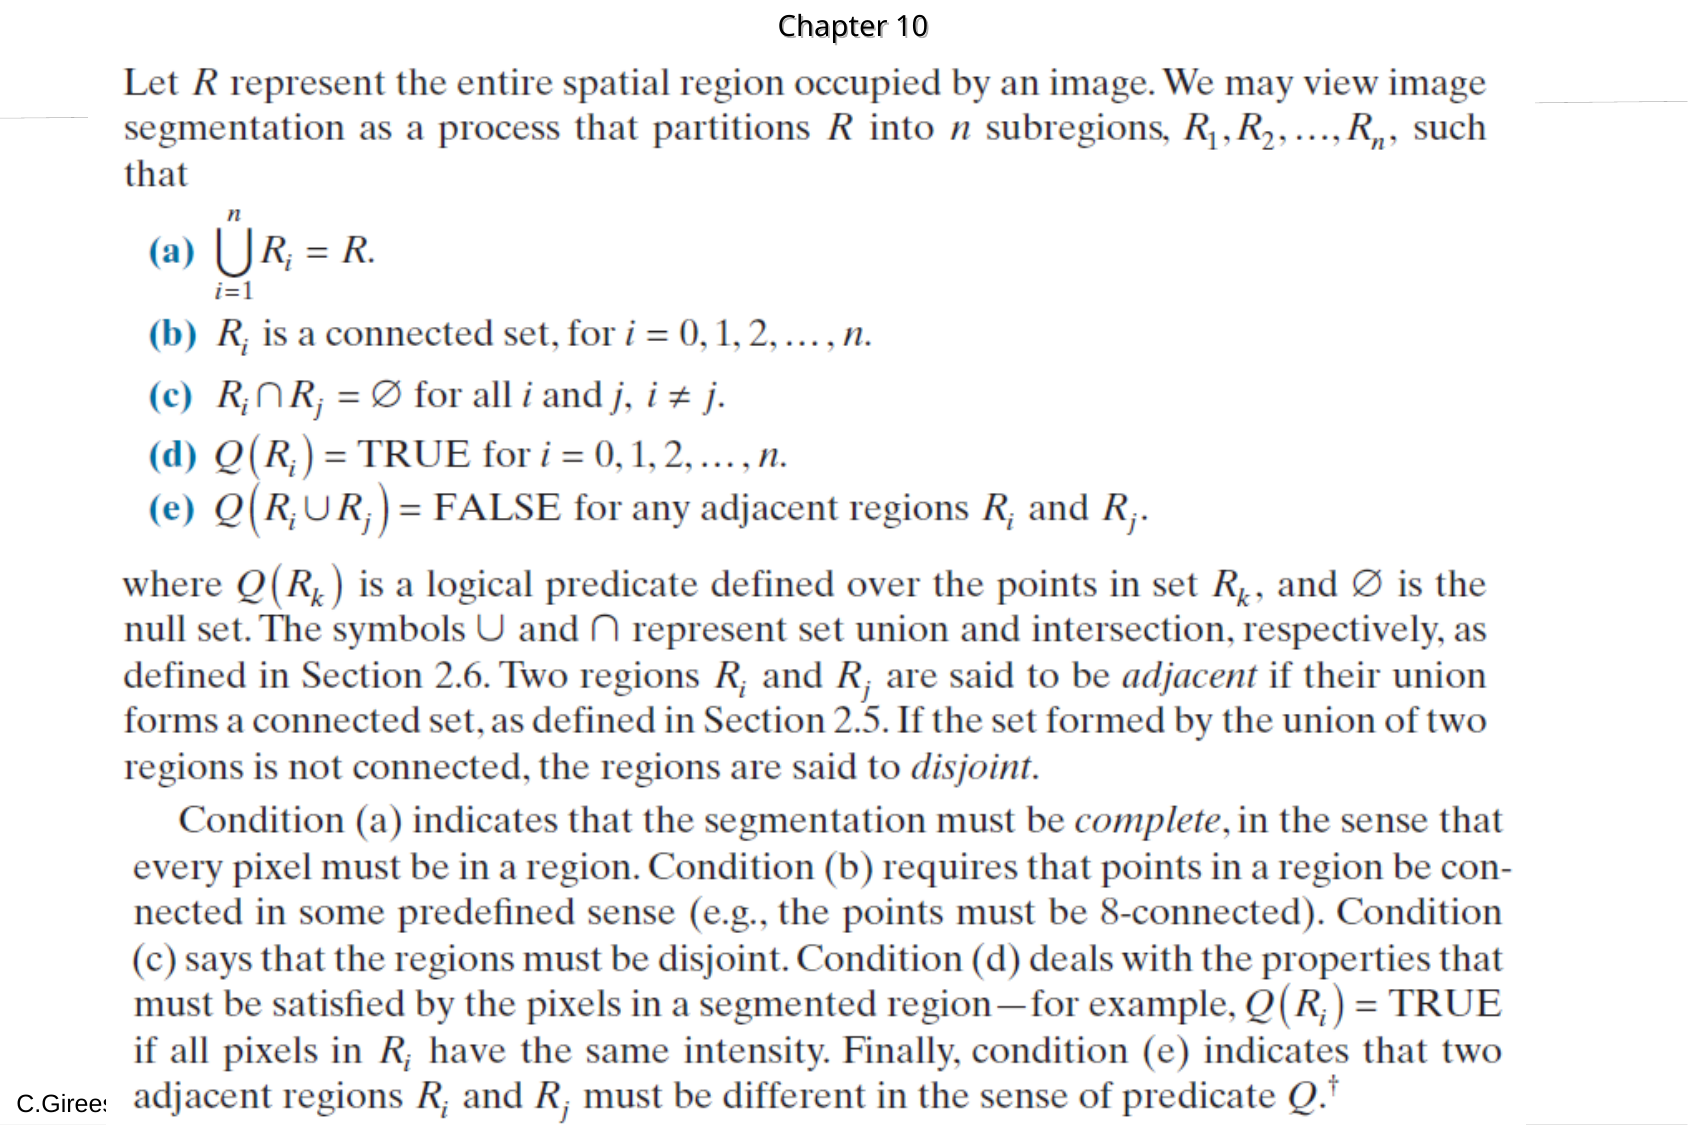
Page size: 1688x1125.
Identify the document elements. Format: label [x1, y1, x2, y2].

picture [106, 801, 1526, 1125]
picture [88, 52, 1535, 796]
